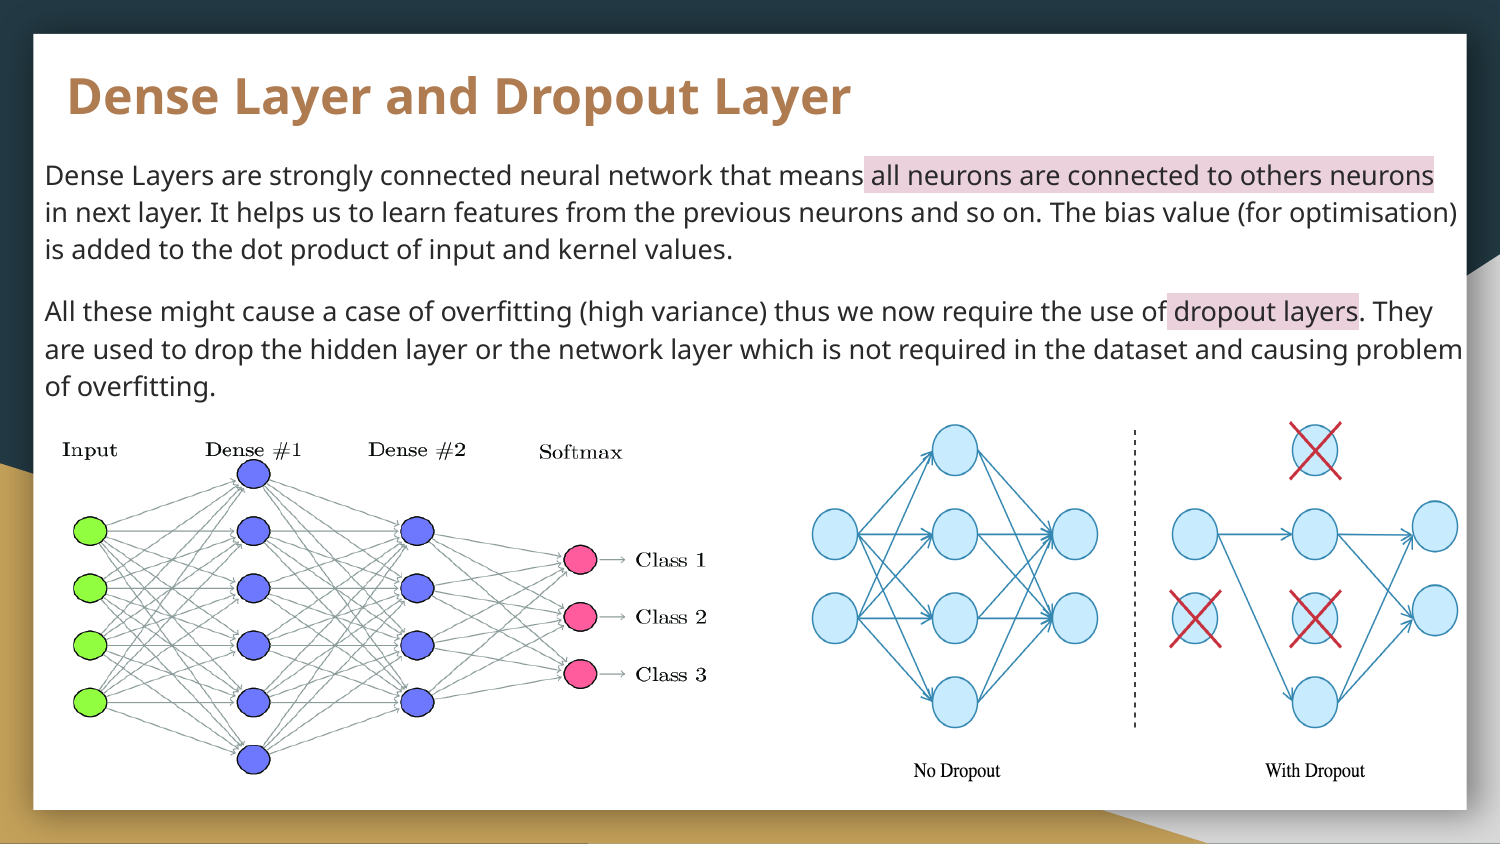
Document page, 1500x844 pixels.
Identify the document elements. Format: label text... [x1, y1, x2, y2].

picture [39, 421, 729, 793]
list Dense Layers are strongly connected neural network that means all neurons are connected to others neurons in next layer. It helps us to learn features from the previous neurons and so on. The bias value (for optimisation) is added to the dot product of input and kernel values. All these might cause a case of overfitting (high variance) thus we now require the use of dropout layers. They are used to drop the hidden layer or the network layer which is not required in the dataset and causing problem of overfitting. [29, 138, 1479, 816]
title Dense Layer and Dropout Layer [51, 49, 1284, 138]
picture [807, 413, 1462, 785]
